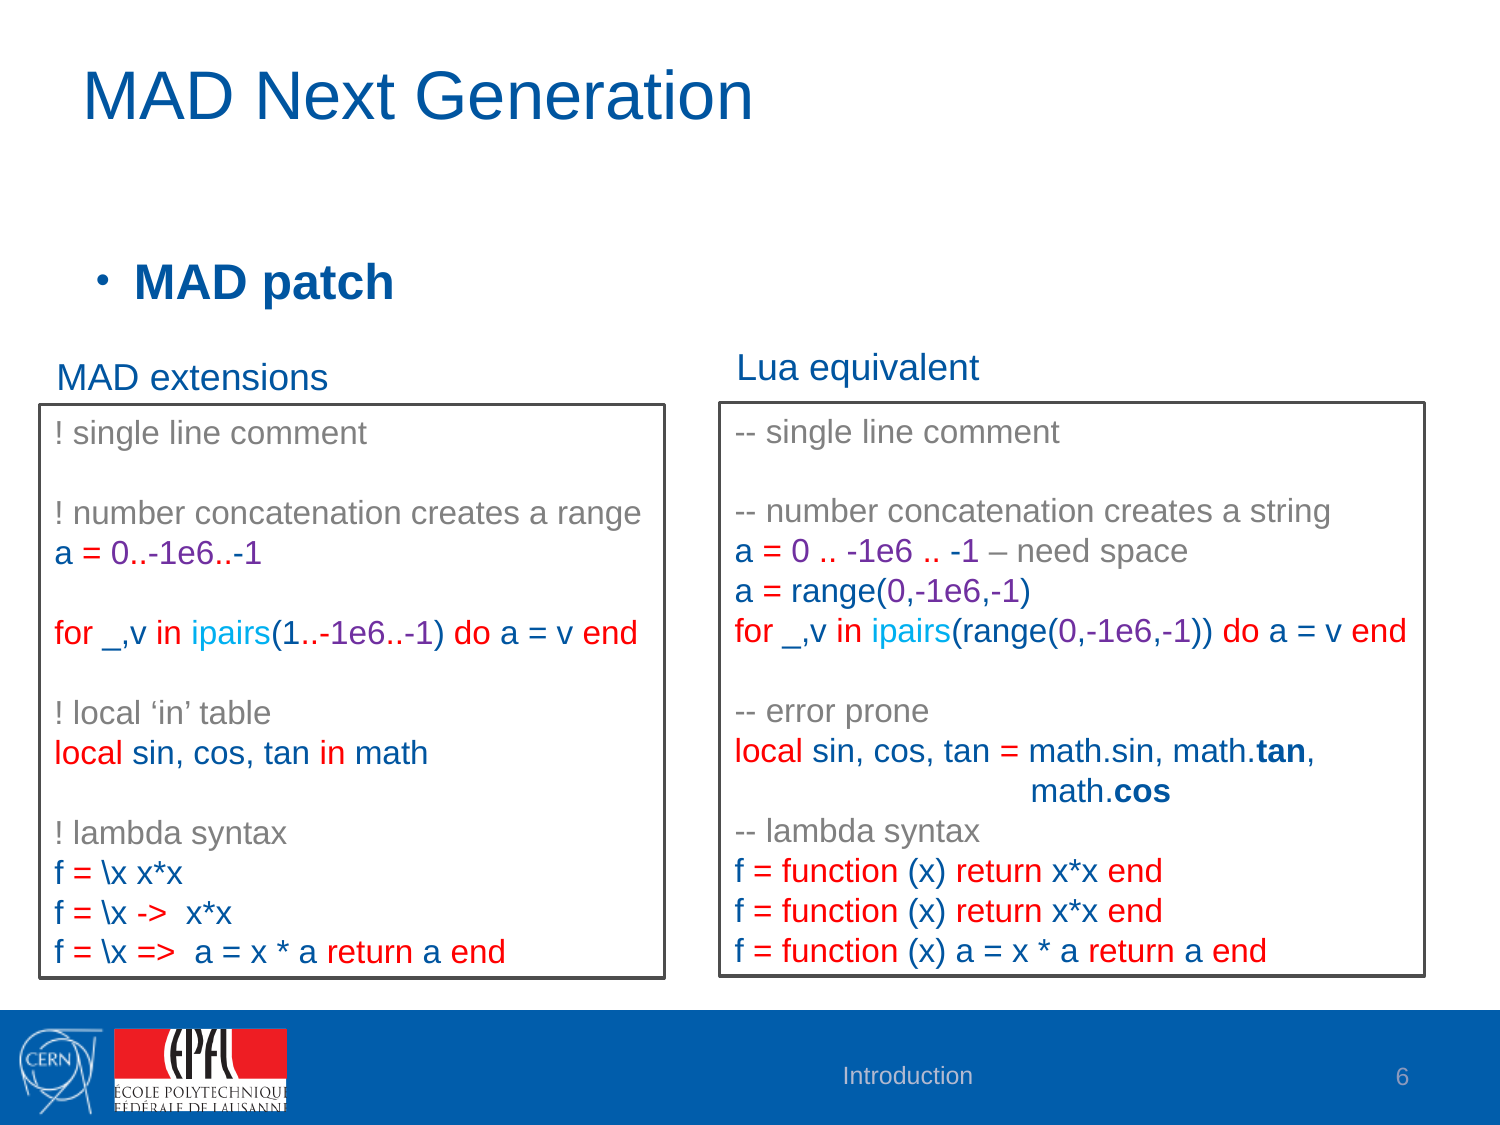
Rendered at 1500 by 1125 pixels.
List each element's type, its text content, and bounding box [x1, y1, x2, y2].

text_box -- single line comment -- number concatenation creates a string a = 0 .. -1e6 .. -1 – need space a = range(0,-1e6,-1) for _,v in ipairs(range(0,-1e6,-1)) do a = v end -- error prone local sin, cos, tan = math.sin, math.tan, math.cos -- lambda syntax f = function (x) return x*x end f = function (x) return x*x end f = function (x) a = x * a return a end [719, 402, 1425, 977]
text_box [113, 1028, 288, 1112]
footer Introduction [507, 1044, 1310, 1104]
text_box MAD extensions [41, 345, 344, 406]
list MAD patch [75, 181, 1425, 984]
slide_number 6 [1342, 1045, 1425, 1105]
text_box Lua equivalent [721, 336, 995, 396]
title MAD Next Generation [75, 38, 1425, 146]
text_box ! single line comment ! number concatenation creates a range a = 0..-1e6..-1 for _,v in ipairs(1..-1e6..-1) do a = v end ! local ‘in’ table local sin, cos, tan in math ! lambda syntax f = \x x*x f = \x -> x*x f = \x => a = x * a return a end [39, 404, 665, 978]
